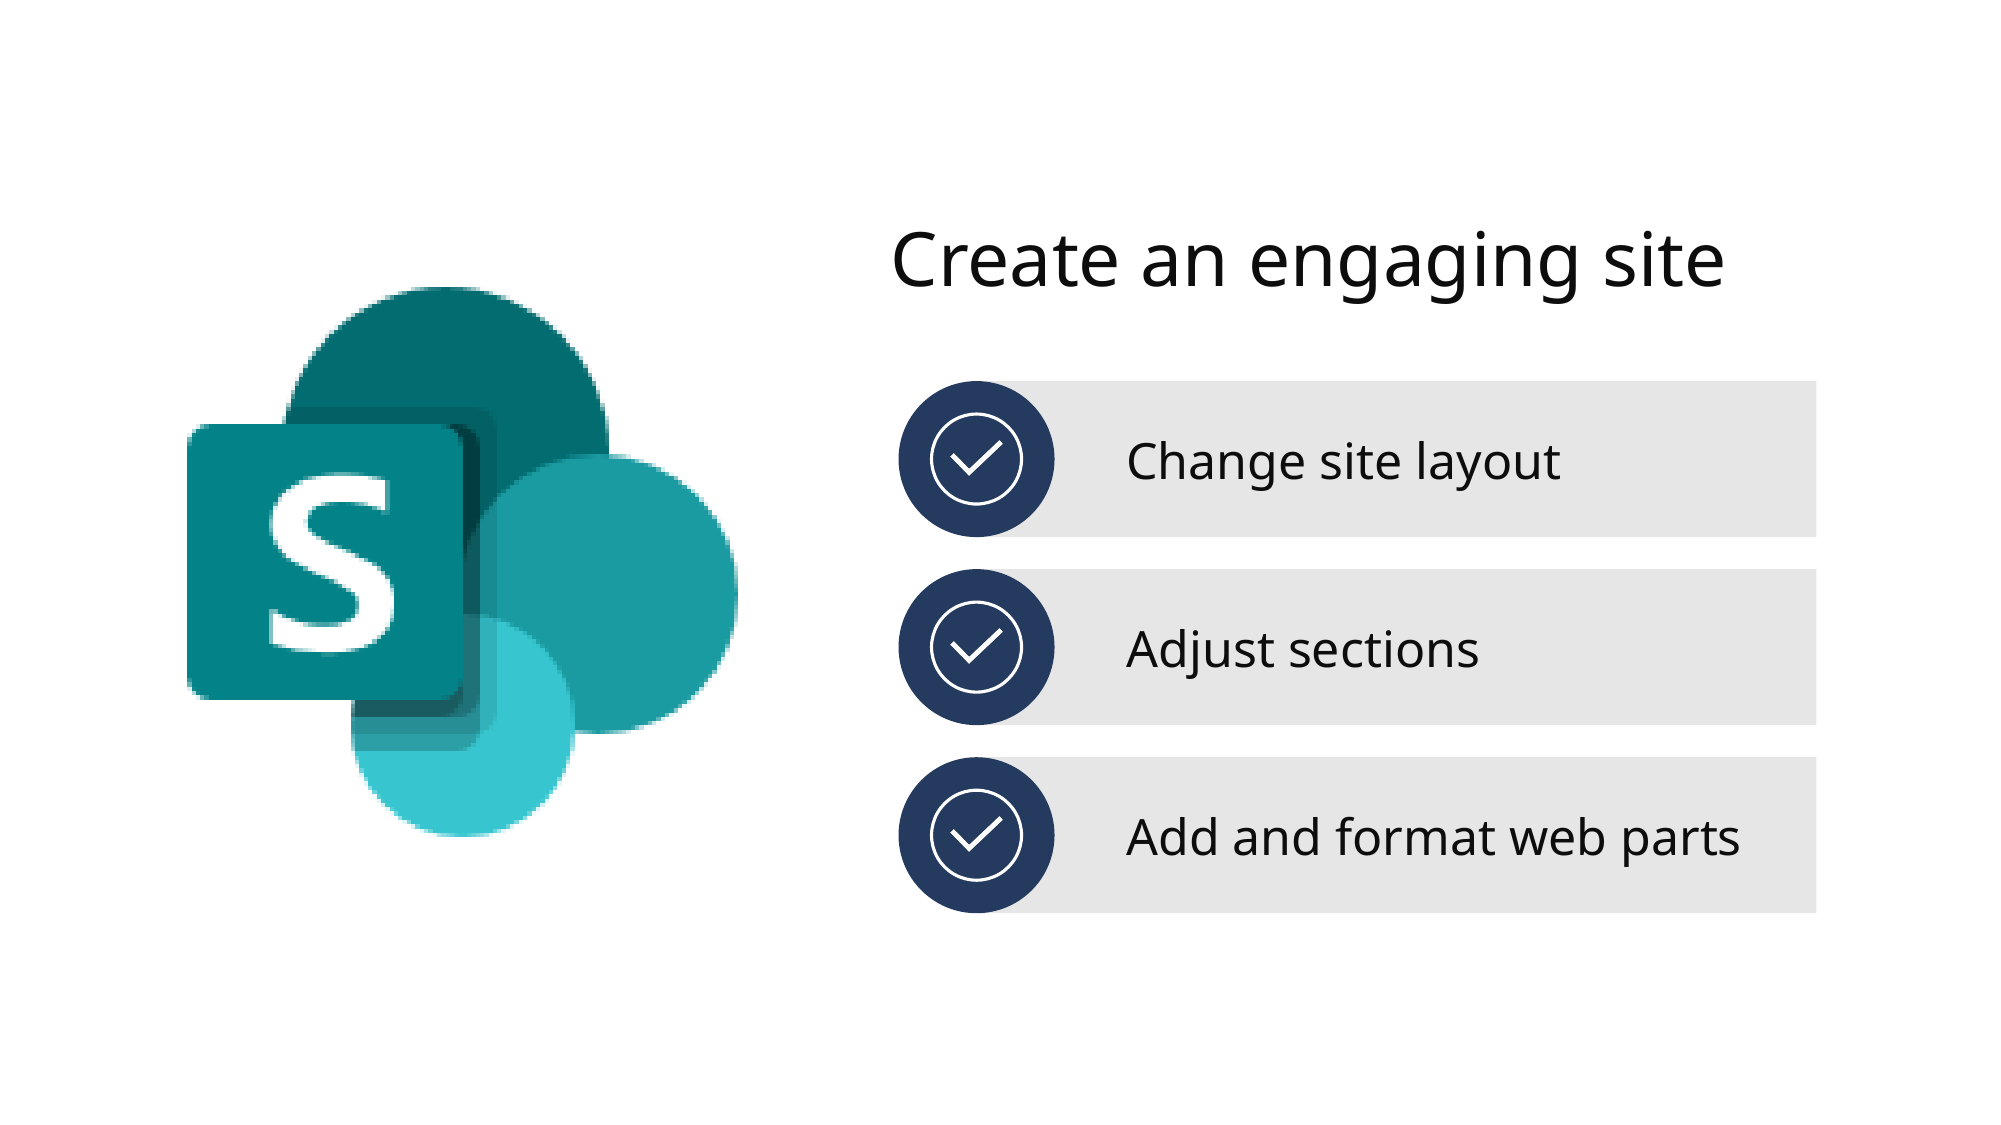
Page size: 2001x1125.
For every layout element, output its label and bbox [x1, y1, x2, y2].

picture [122, 251, 771, 874]
text_box [898, 211, 1817, 914]
